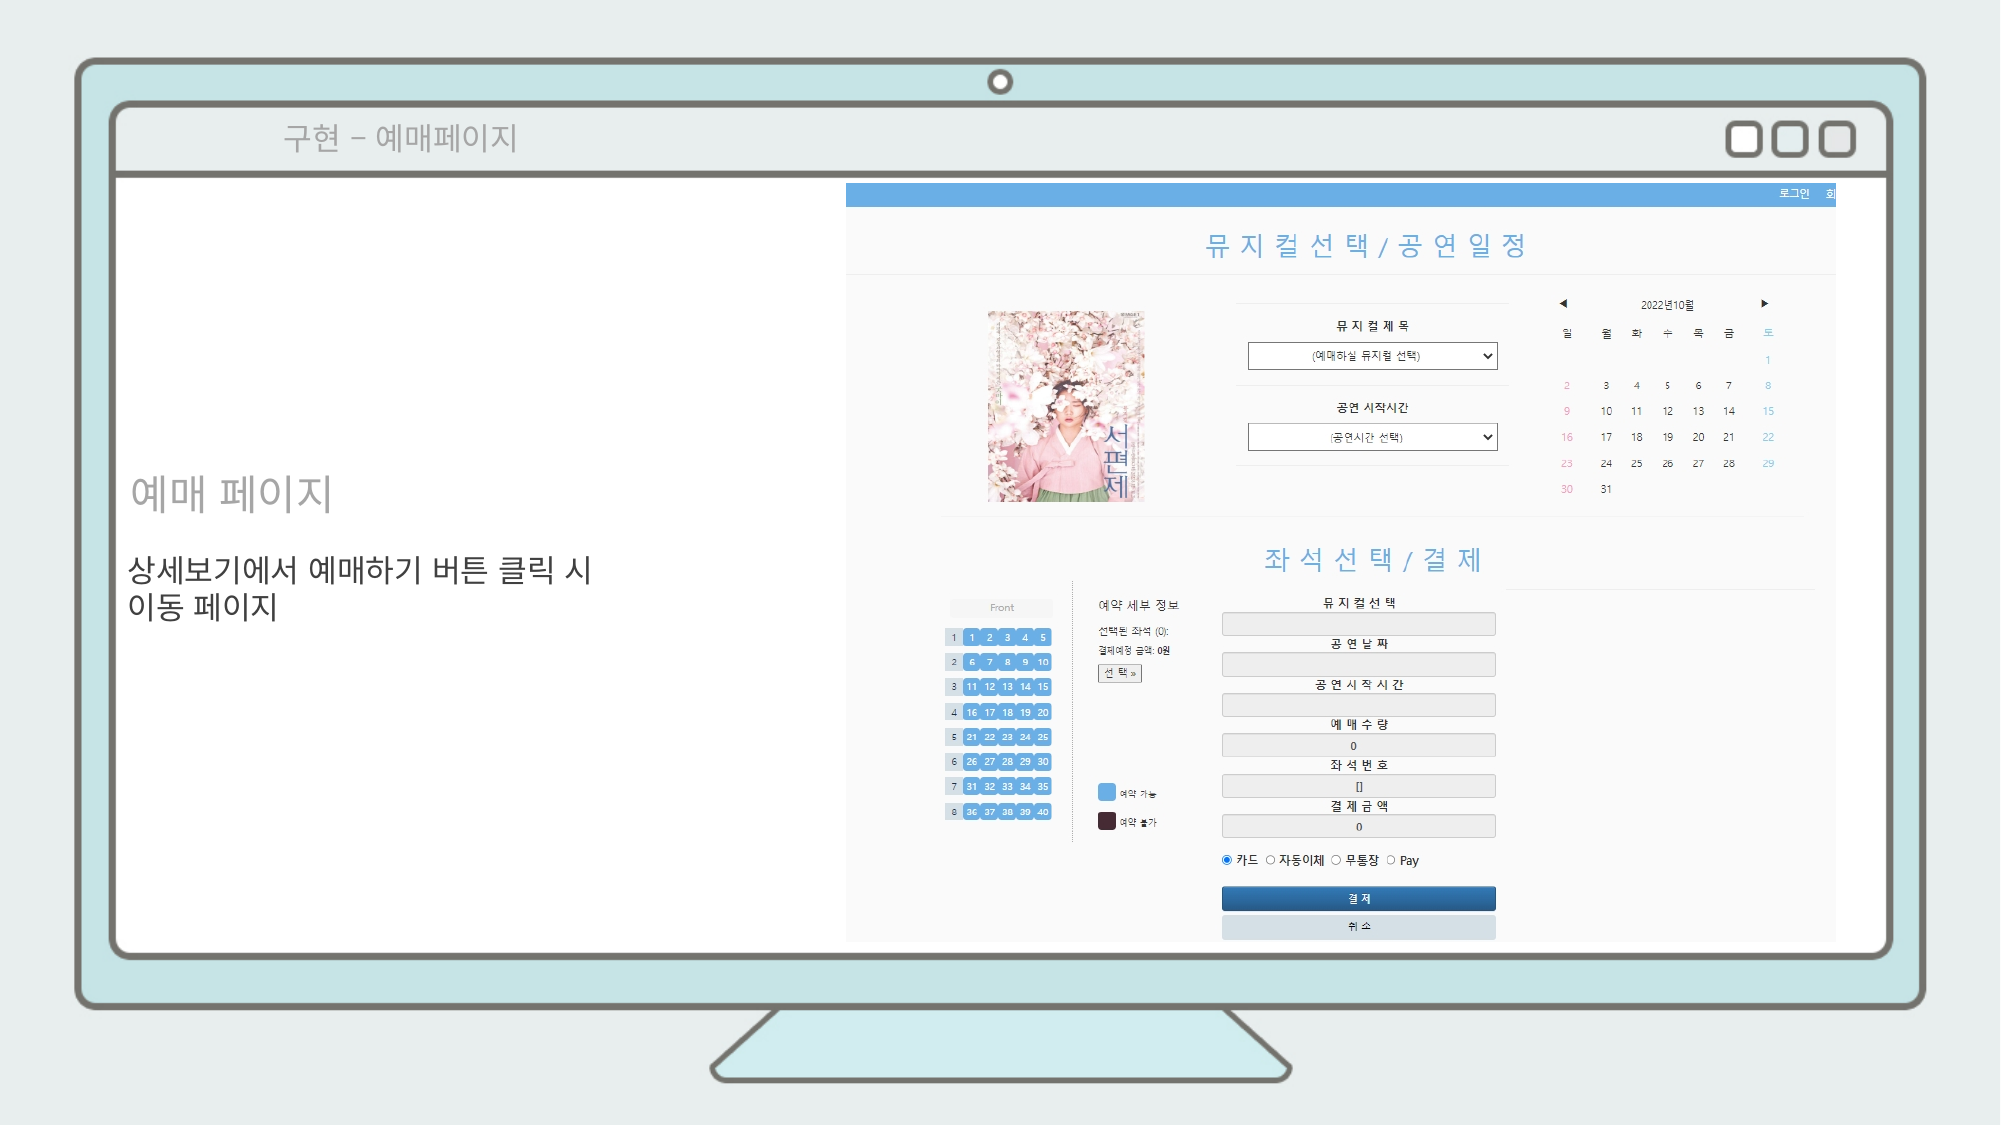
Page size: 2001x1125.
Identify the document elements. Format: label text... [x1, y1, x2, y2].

text_box 상세보기에서 예매하기 버튼 클릭 시 이동 페이지 [112, 543, 801, 633]
text_box 구현 – 예매페이지 [162, 112, 641, 165]
picture [0, 0, 2001, 1125]
text_box 예매 페이지 [115, 436, 623, 527]
